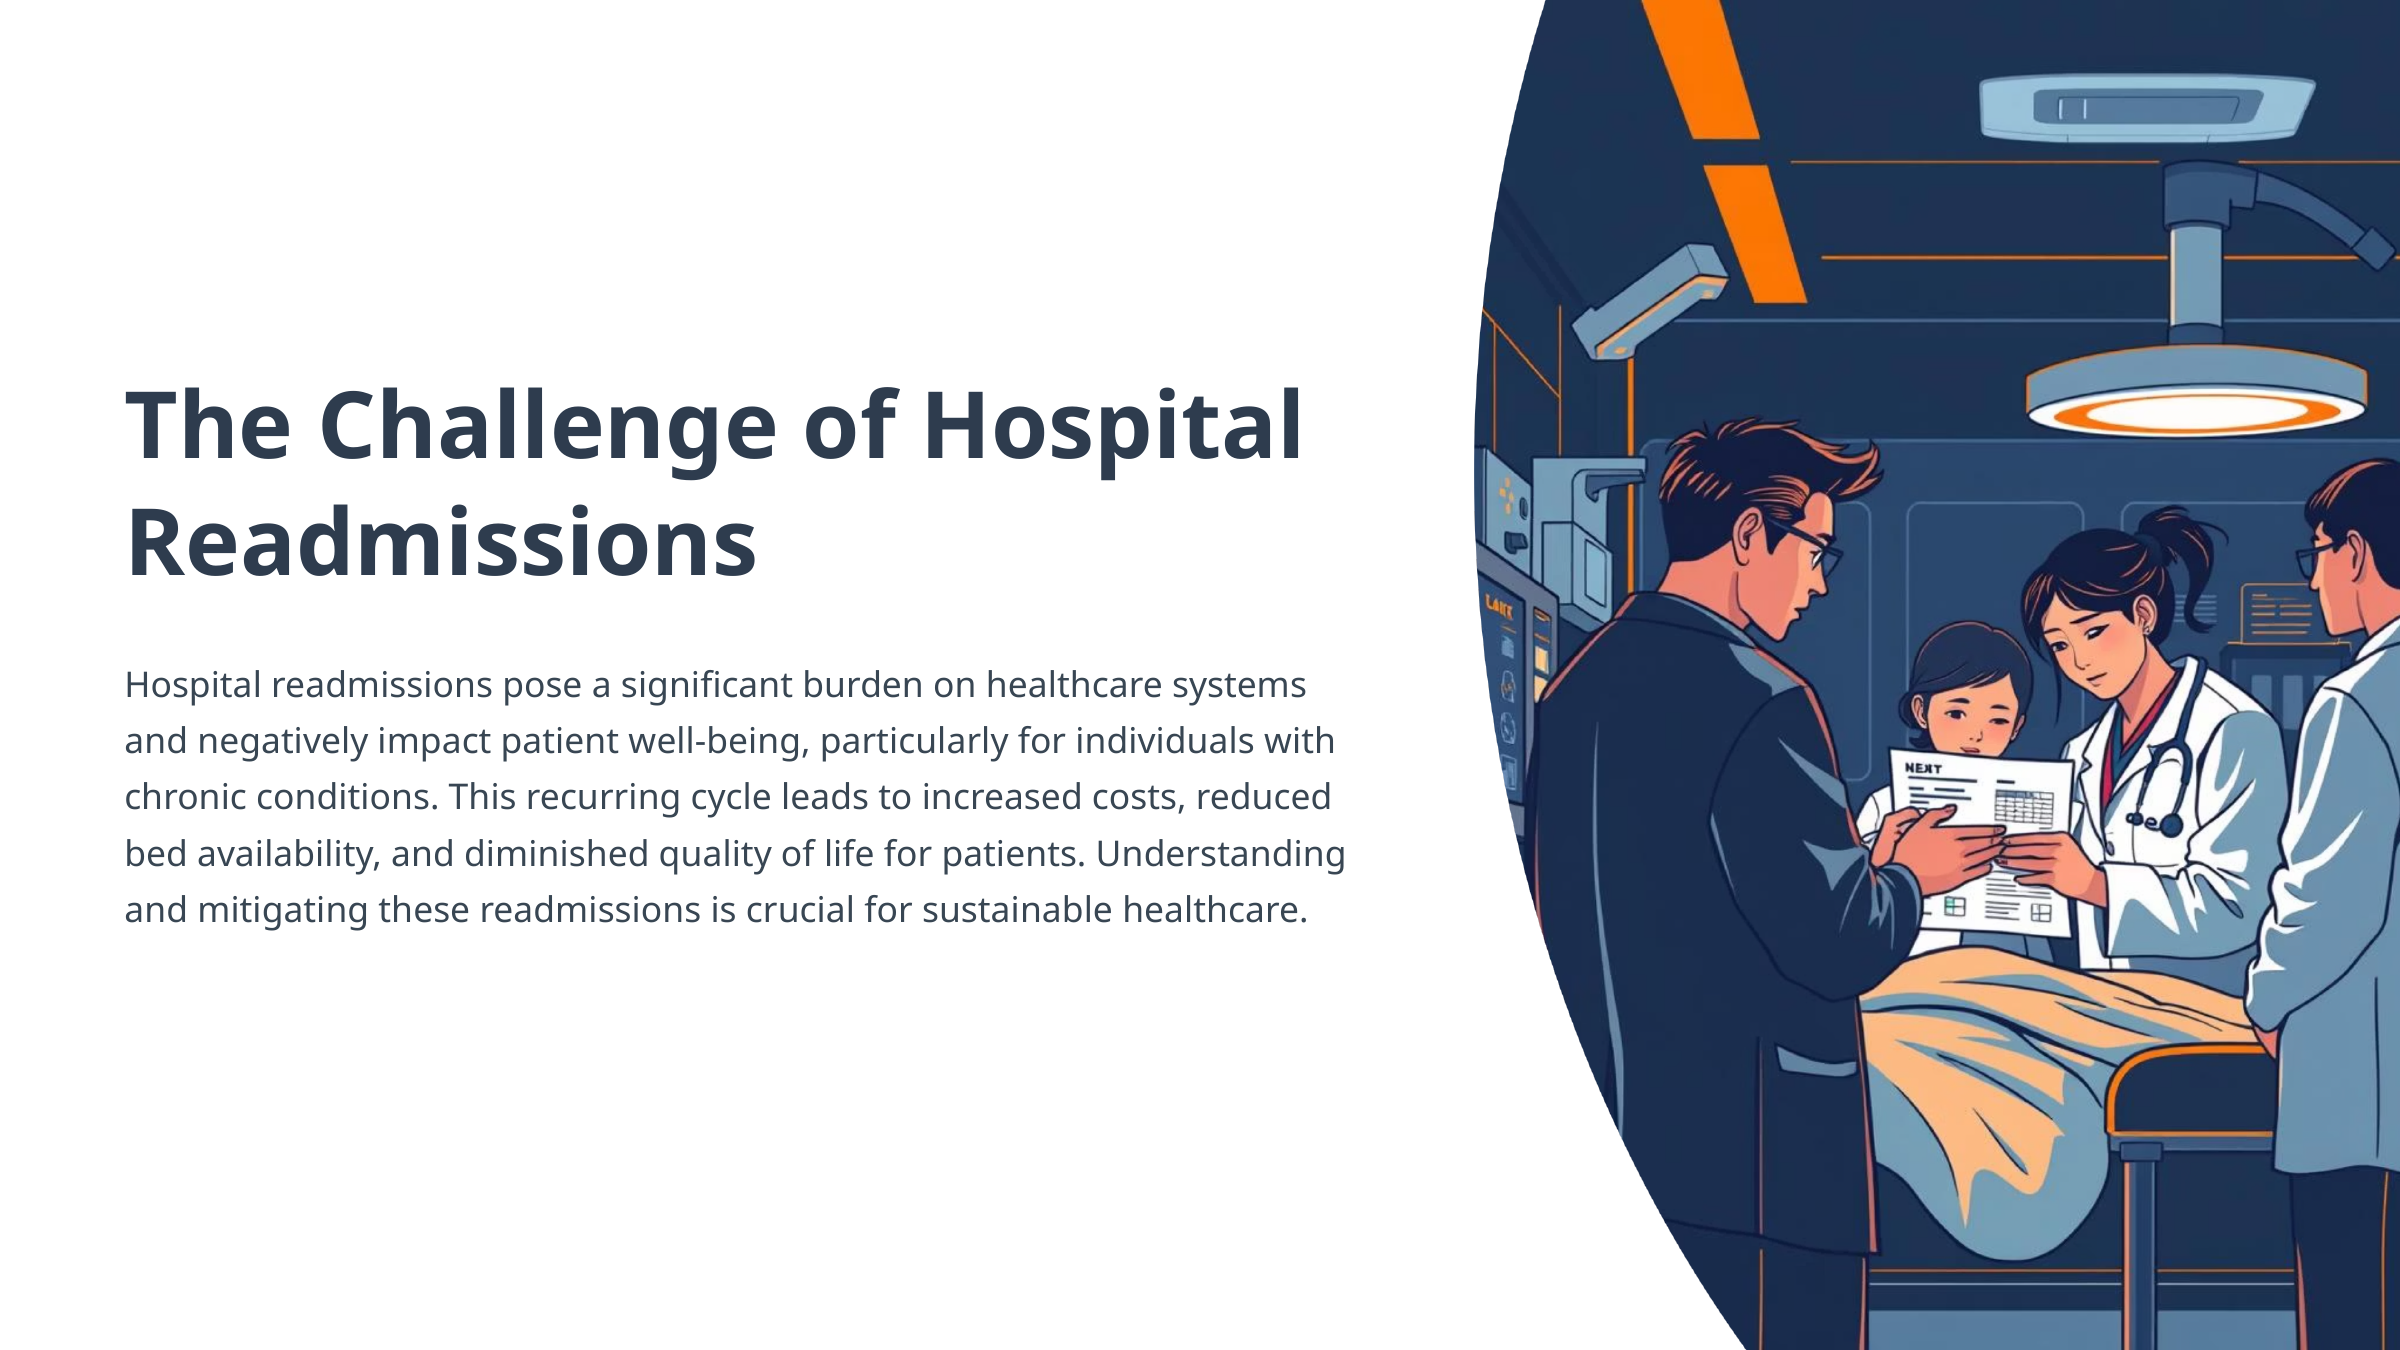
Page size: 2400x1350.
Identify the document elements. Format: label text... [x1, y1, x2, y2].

text_box Hospital readmissions pose a significant burden on healthcare systems and negatively impact patient well-being, particularly for individuals with chronic conditions. This recurring cycle leads to increased costs, reduced bed availability, and diminished quality of life for patients. Understanding and mitigating these readmissions is crucial for sustainable healthcare. [124, 647, 1376, 990]
text_box The Challenge of Hospital Readmissions [124, 360, 1376, 595]
picture [1454, 0, 2400, 1350]
